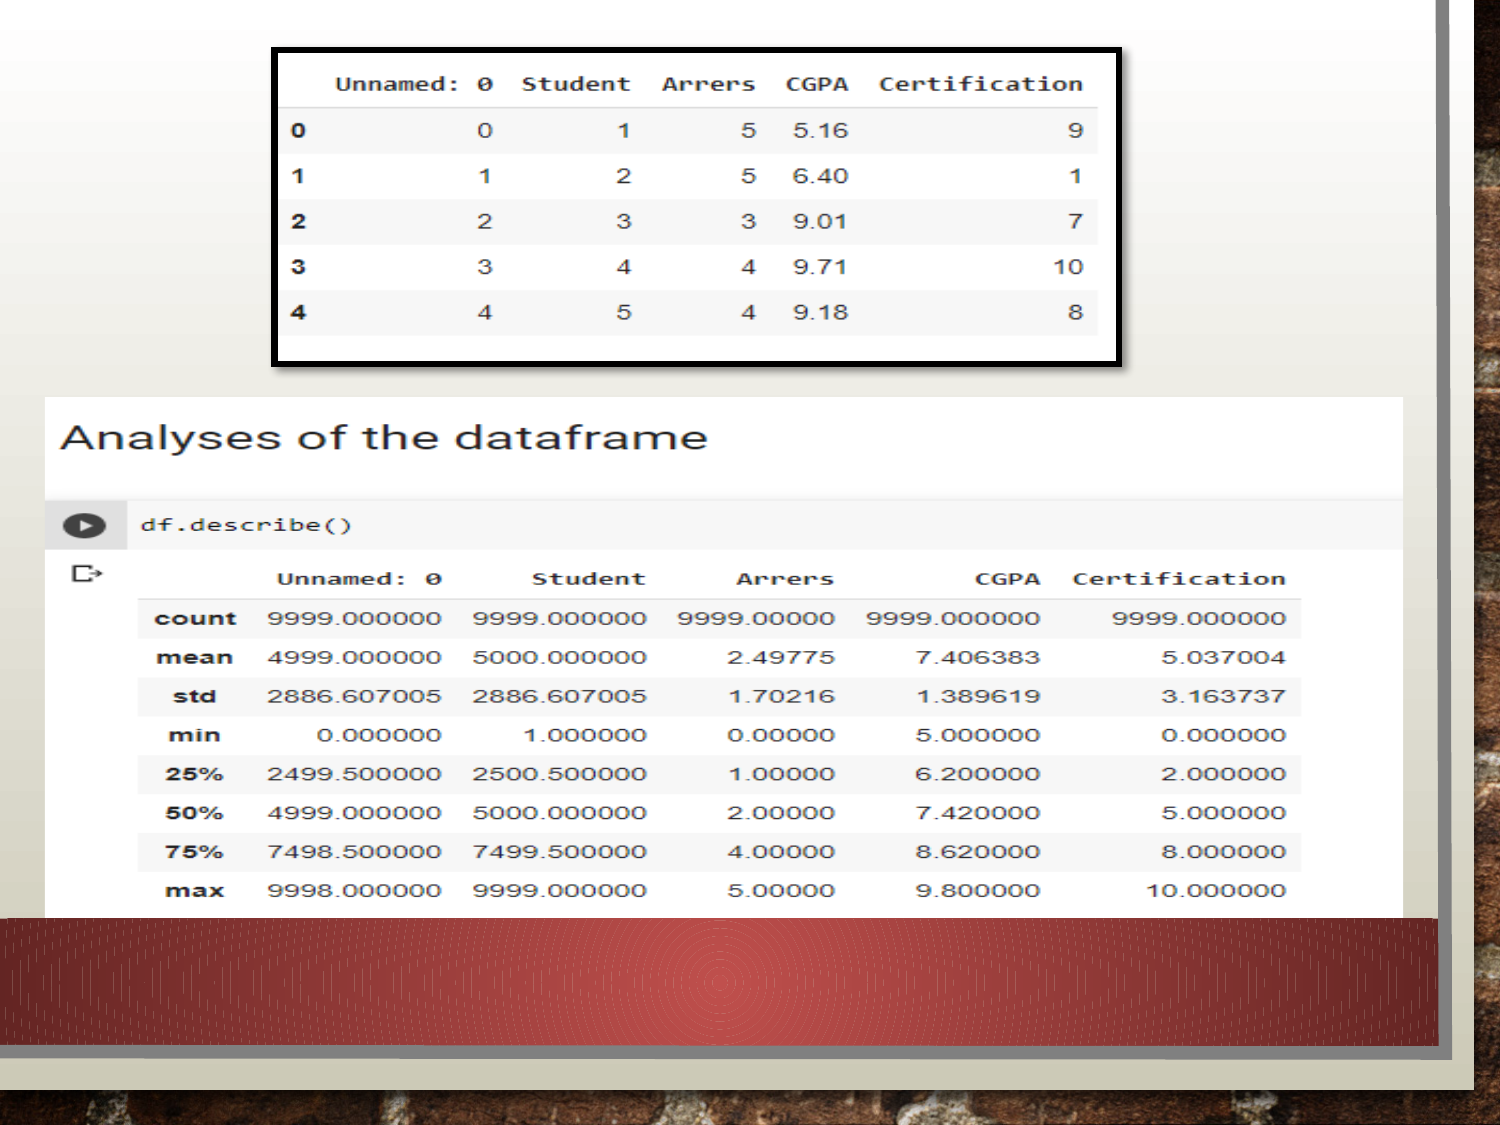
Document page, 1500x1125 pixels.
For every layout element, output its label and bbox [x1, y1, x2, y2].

picture [277, 52, 1117, 362]
list [44, 396, 1404, 919]
picture [0, 0, 1500, 1125]
